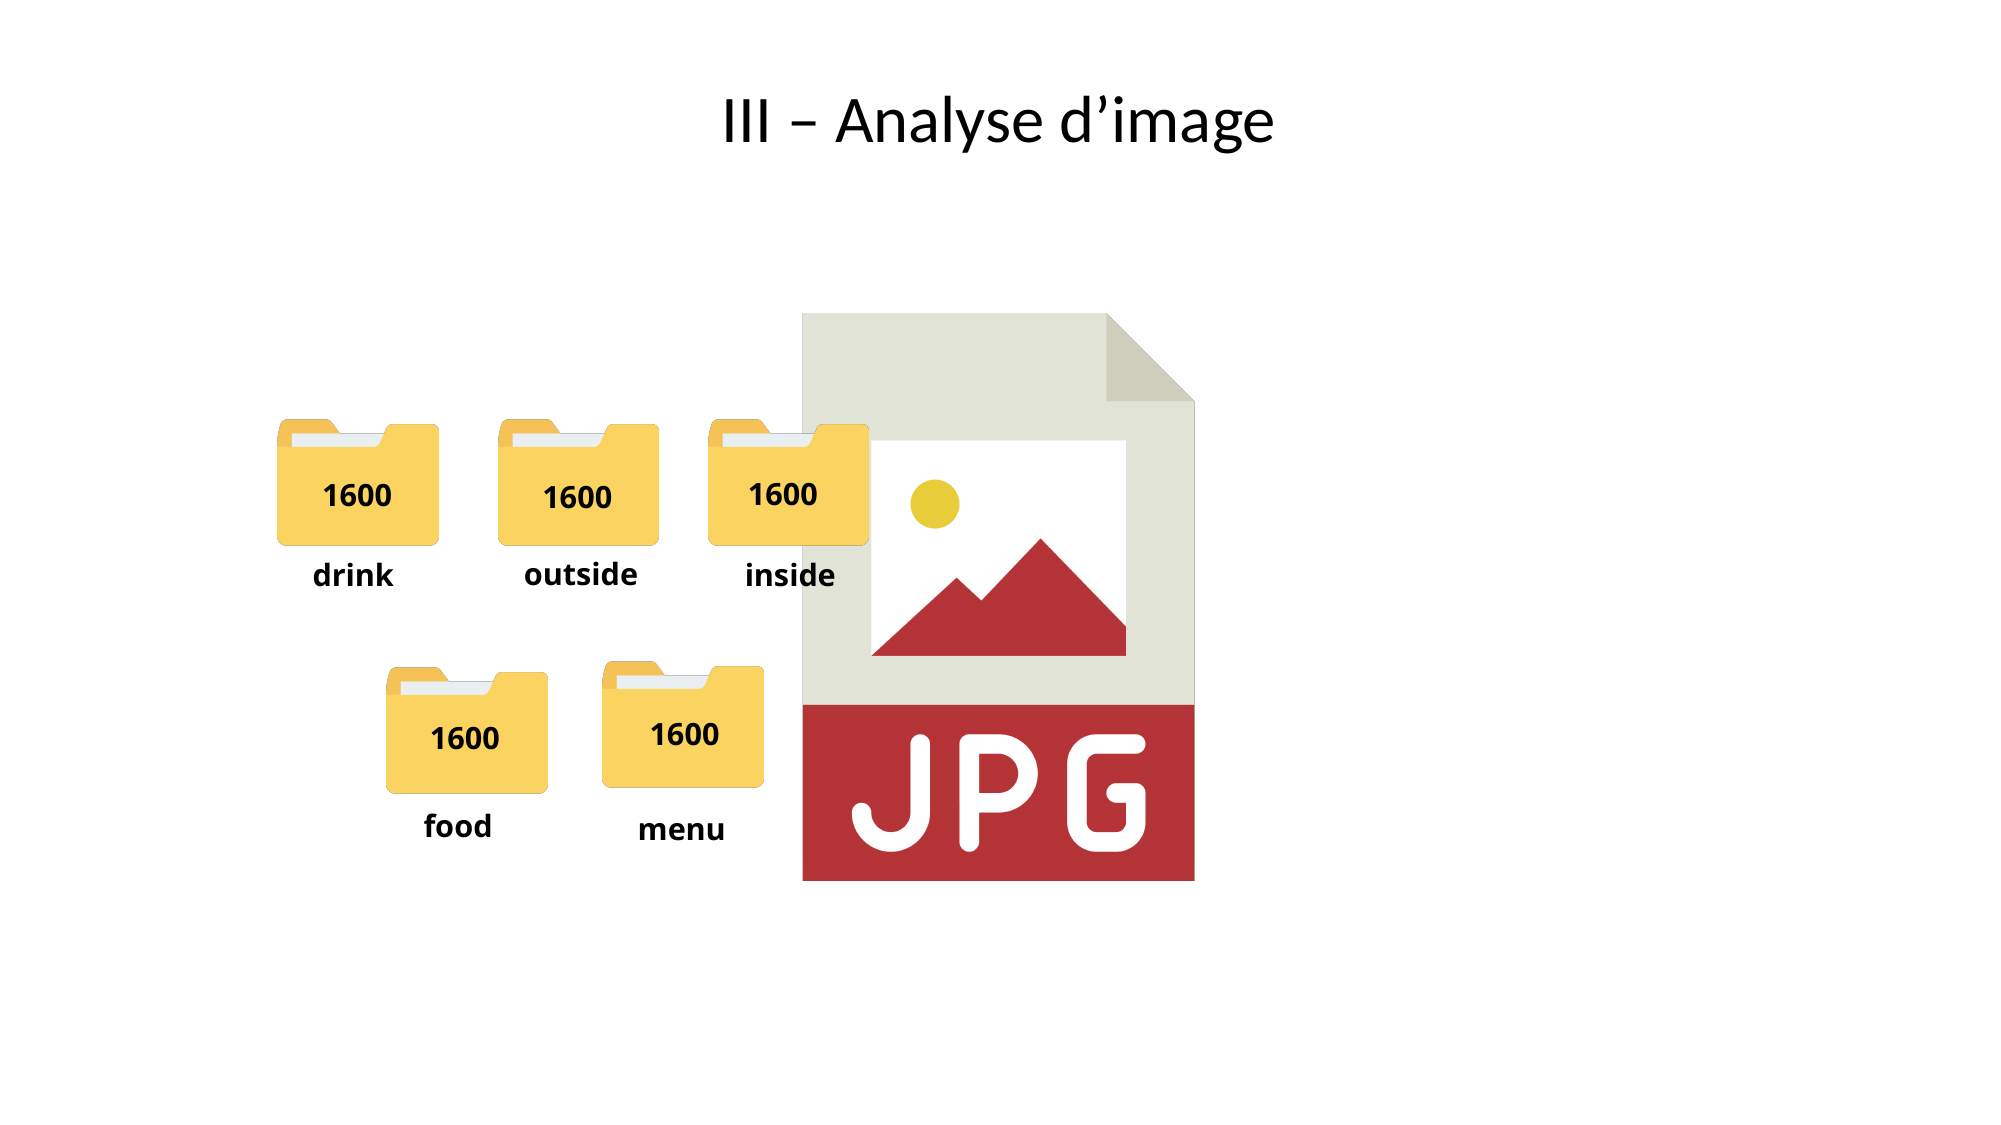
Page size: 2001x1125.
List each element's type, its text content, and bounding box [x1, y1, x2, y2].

text_box menu [622, 805, 715, 855]
text_box drink [297, 563, 409, 600]
picture [386, 650, 548, 811]
text_box outside [509, 563, 653, 599]
picture [602, 313, 1283, 881]
picture [498, 402, 659, 563]
text_box III – Analyse d’image [624, 68, 1374, 164]
text_box food [408, 811, 508, 851]
picture [277, 402, 439, 563]
